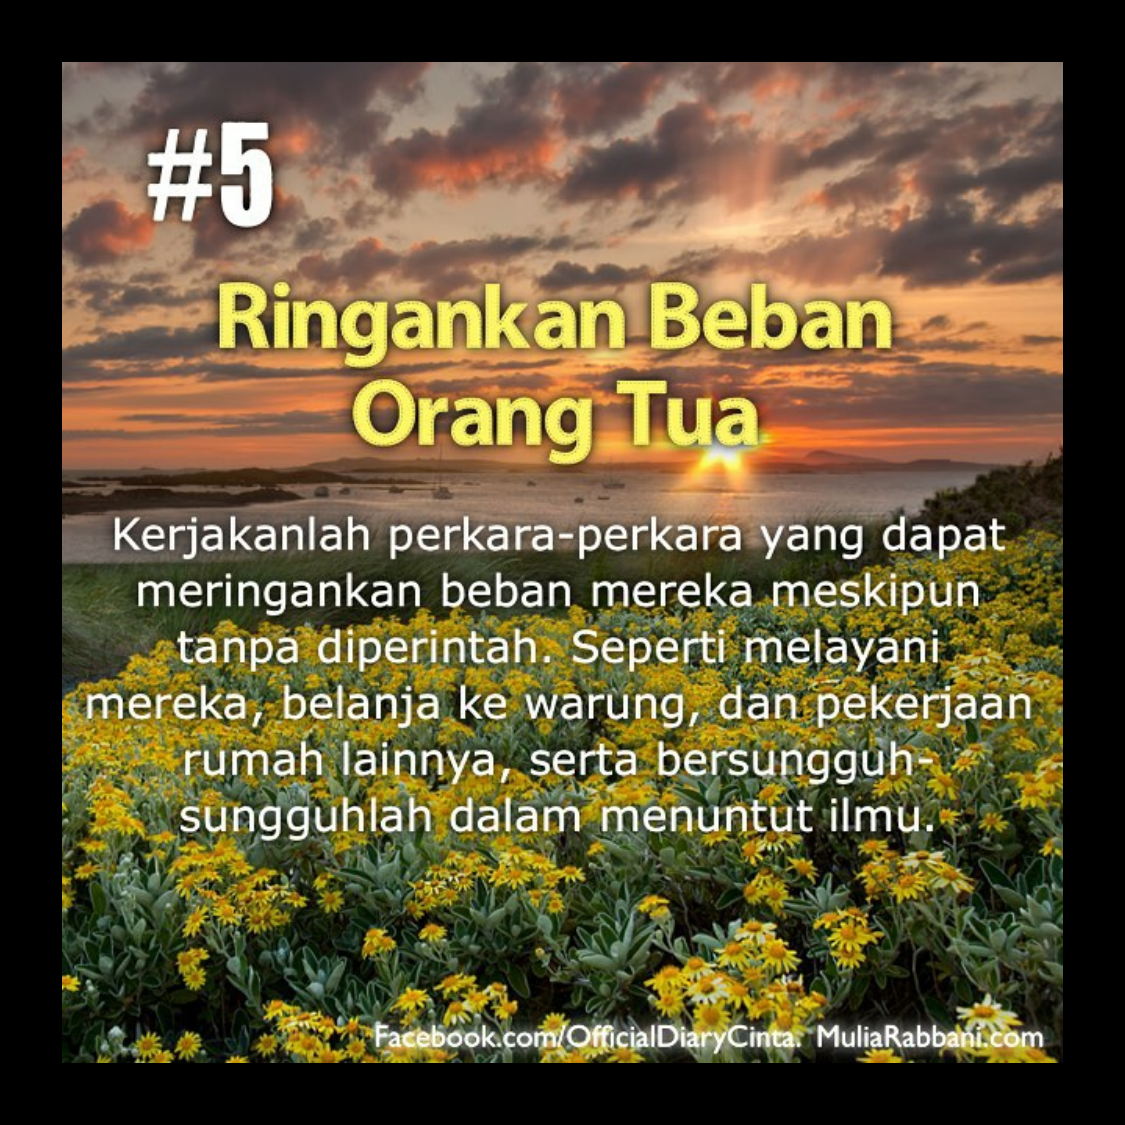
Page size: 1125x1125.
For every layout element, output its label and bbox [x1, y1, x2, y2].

picture [62, 62, 1063, 1063]
